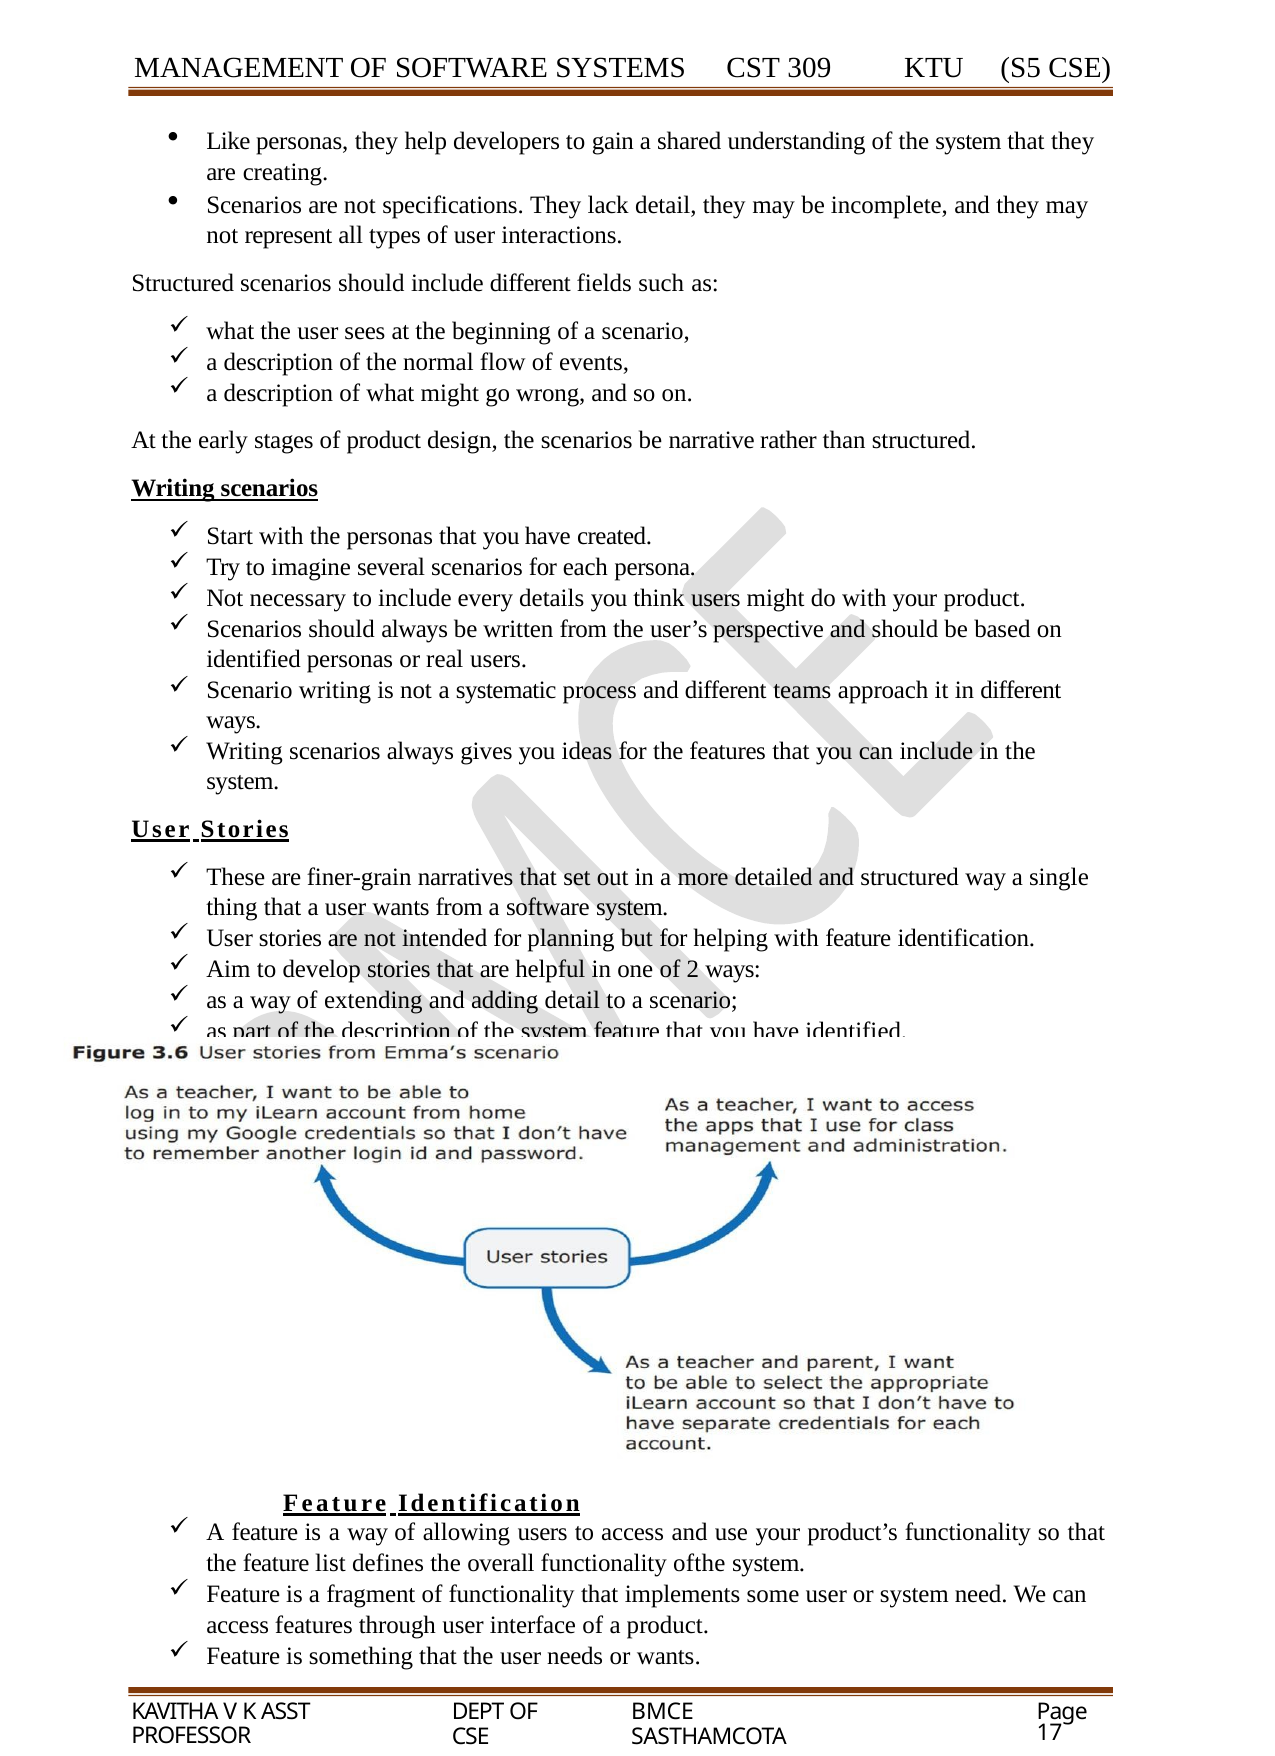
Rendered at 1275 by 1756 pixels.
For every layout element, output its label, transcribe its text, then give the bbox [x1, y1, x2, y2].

text_box KAVITHA V K ASST PROFESSOR [129, 1700, 429, 1749]
slide_number DEPT OF CSE [449, 1700, 572, 1756]
text_box [128, 1687, 1113, 1697]
text_box Feature Identification A feature is a way of allowing users to access and use your product’s functionality so that the feature list defines the overall functionality ofthe system. Feature is a fragment of functionality that implements some user or system need. We can access features through user interface of a product. Feature is something that the user needs or wants. [166, 1484, 1112, 1670]
footer BMCE SASTHAMCOTA [629, 1700, 837, 1756]
slide_number Page 17 [1034, 1700, 1117, 1756]
text_box MANAGEMENT OF SOFTWARE SYSTEMS CST 309 KTU (S5 CSE) Like personas, they help developers to gain a shared understanding of the system that they are creating. Scenarios are not specifications. They lack detail, they may be incomplete, and they may not represent all types of user interactions. Structured scenarios should include different fields such as: what the user sees at the beginning of a scenario, a description of the normal flow of events, a description of what might go wrong, and so on. At the early stages of product design, the scenarios be narrative rather than structured. Writing scenarios Start with the personas that you have created. Try to imagine several scenarios for each persona. Not necessary to include every details you think users might do with your product. Scenarios should always be written from the user’s perspective and should be based on identified personas or real users. Scenario writing is not a systematic process and different teams approach it in different ways. Writing scenarios always gives you ideas for the features that you can include in the system. User Stories These are finer-grain narratives that set out in a more detailed and structured way a single thing that a user wants from a software system. User stories are not intended for planning but for helping with feature identification. Aim to develop stories that are helpful in one of 2 ways: as a way of extending and adding detail to a scenario; as part of the description of the system feature that you have identified. [129, 46, 1113, 1045]
text_box [63, 1037, 1059, 1468]
